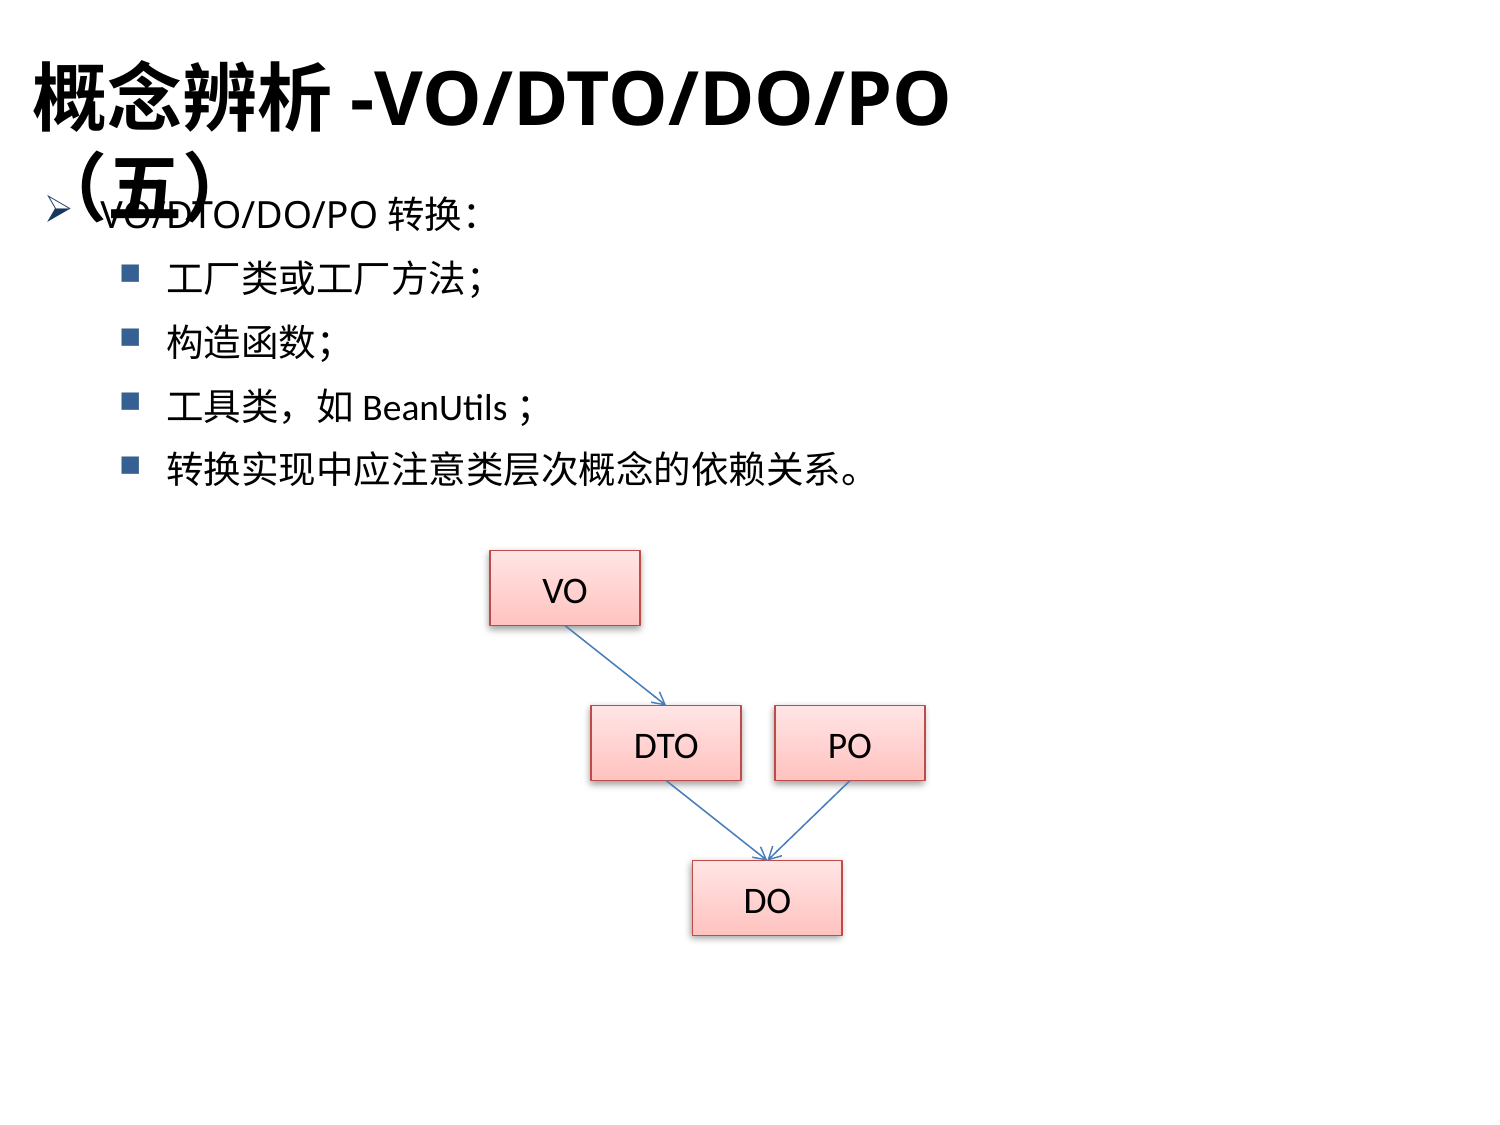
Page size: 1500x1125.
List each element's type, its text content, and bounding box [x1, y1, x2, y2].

text_box VO/DTO/DO/PO转换： 工厂类或工厂方法； 构造函数； 工具类，如BeanUtils； 转换实现中应注意类层次概念的依赖关系。 [29, 172, 1459, 1125]
text_box DO [692, 868, 843, 936]
text_box VO [489, 550, 641, 626]
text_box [665, 780, 764, 861]
text_box DTO [590, 705, 742, 781]
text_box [564, 625, 667, 706]
text_box PO [774, 705, 926, 781]
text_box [767, 780, 851, 861]
text_box 概念辨析-VO/DTO/DO/PO（五） [17, 42, 1176, 149]
